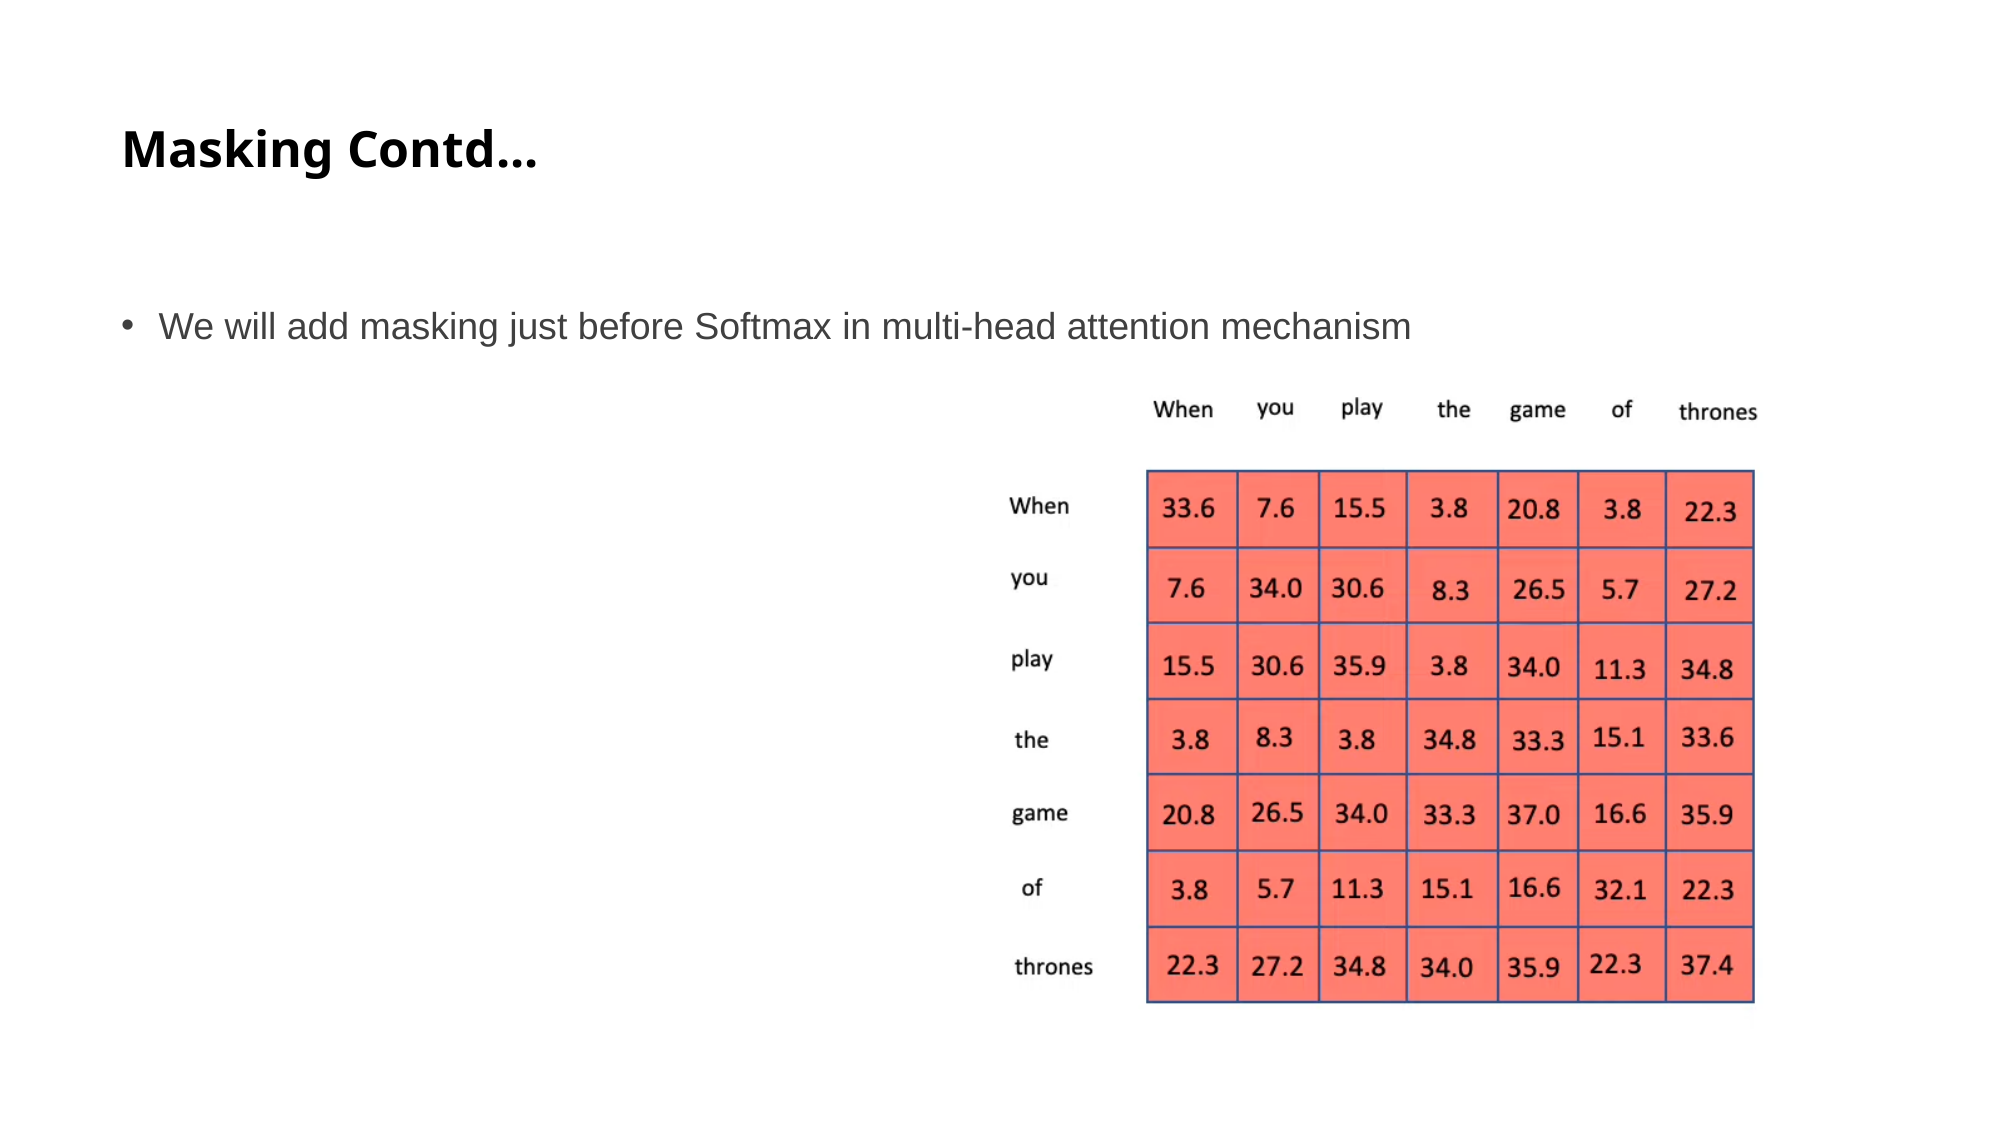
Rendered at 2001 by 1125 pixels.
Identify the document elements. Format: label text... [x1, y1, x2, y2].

title Masking Contd... [106, 42, 1832, 260]
list We will add masking just before Softmax in multi-head attention mechanism [106, 299, 1832, 1014]
picture [981, 361, 1800, 1041]
